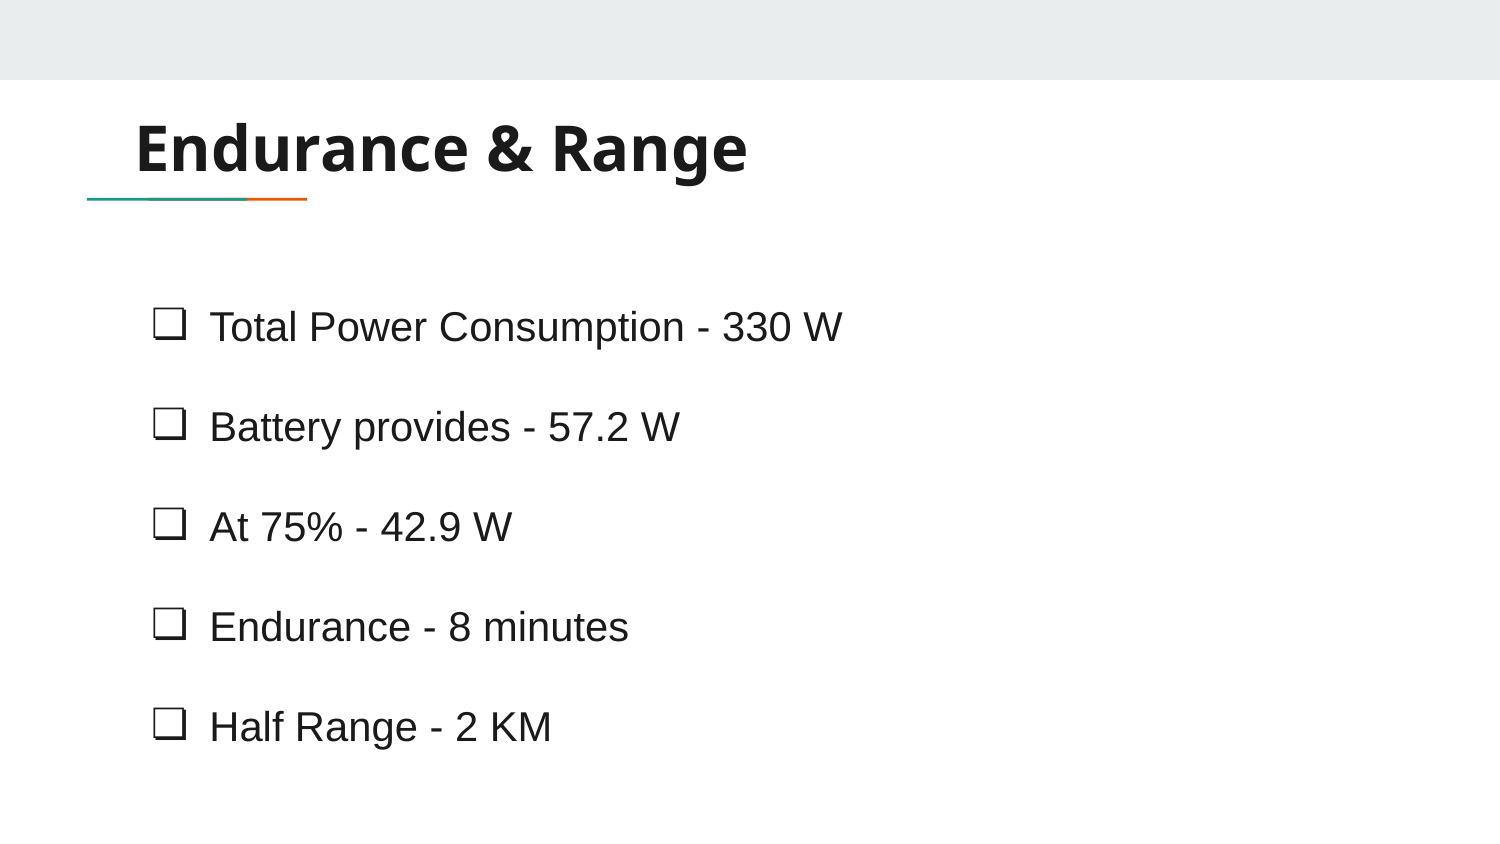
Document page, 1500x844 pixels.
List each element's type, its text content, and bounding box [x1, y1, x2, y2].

title Endurance & Range [119, 93, 1381, 182]
text_box Total Power Consumption - 330 W Battery provides - 57.2 W At 75% - 42.9 W Endurance - 8 minutes Half Range - 2 KM [119, 284, 1147, 765]
